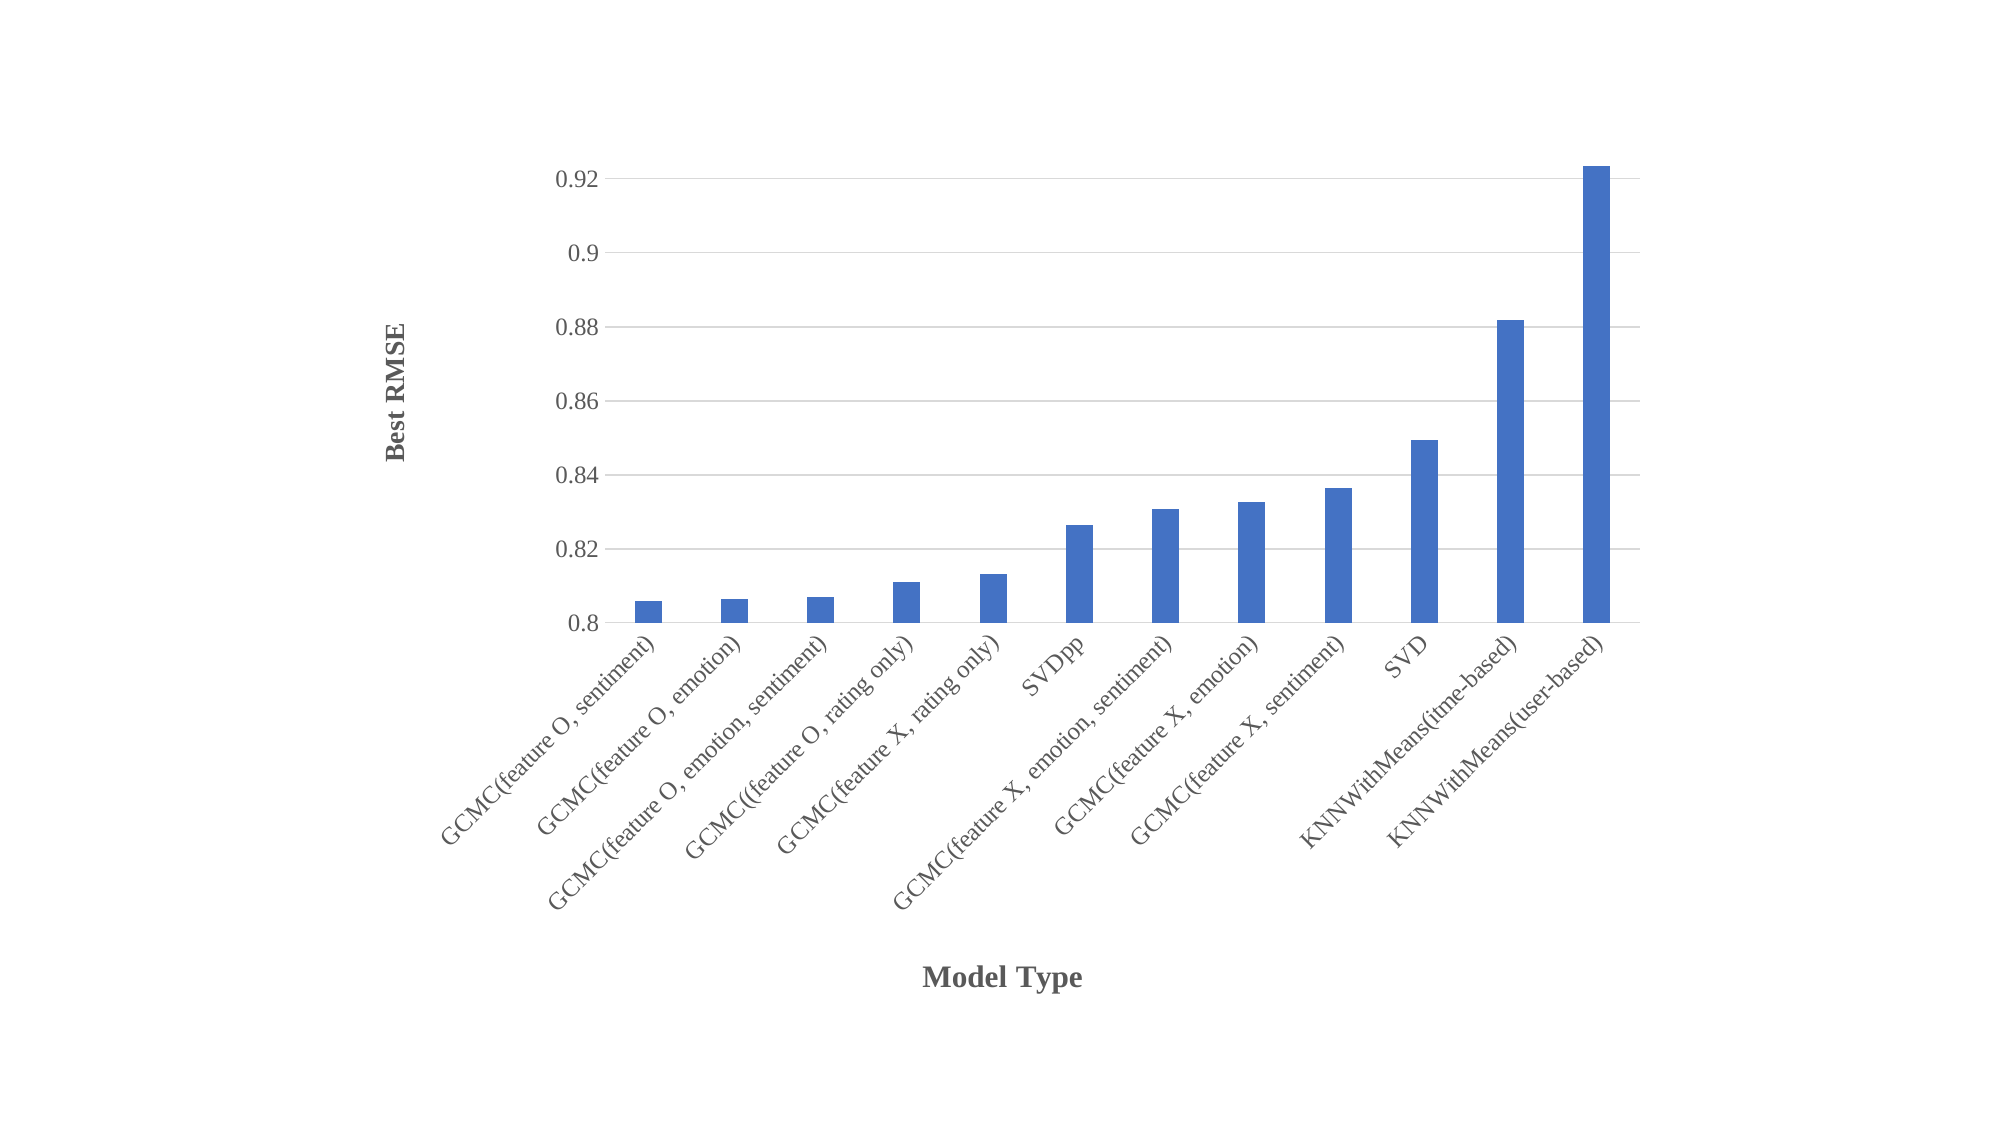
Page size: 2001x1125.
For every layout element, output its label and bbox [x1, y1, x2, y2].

chart [333, 123, 1667, 1013]
